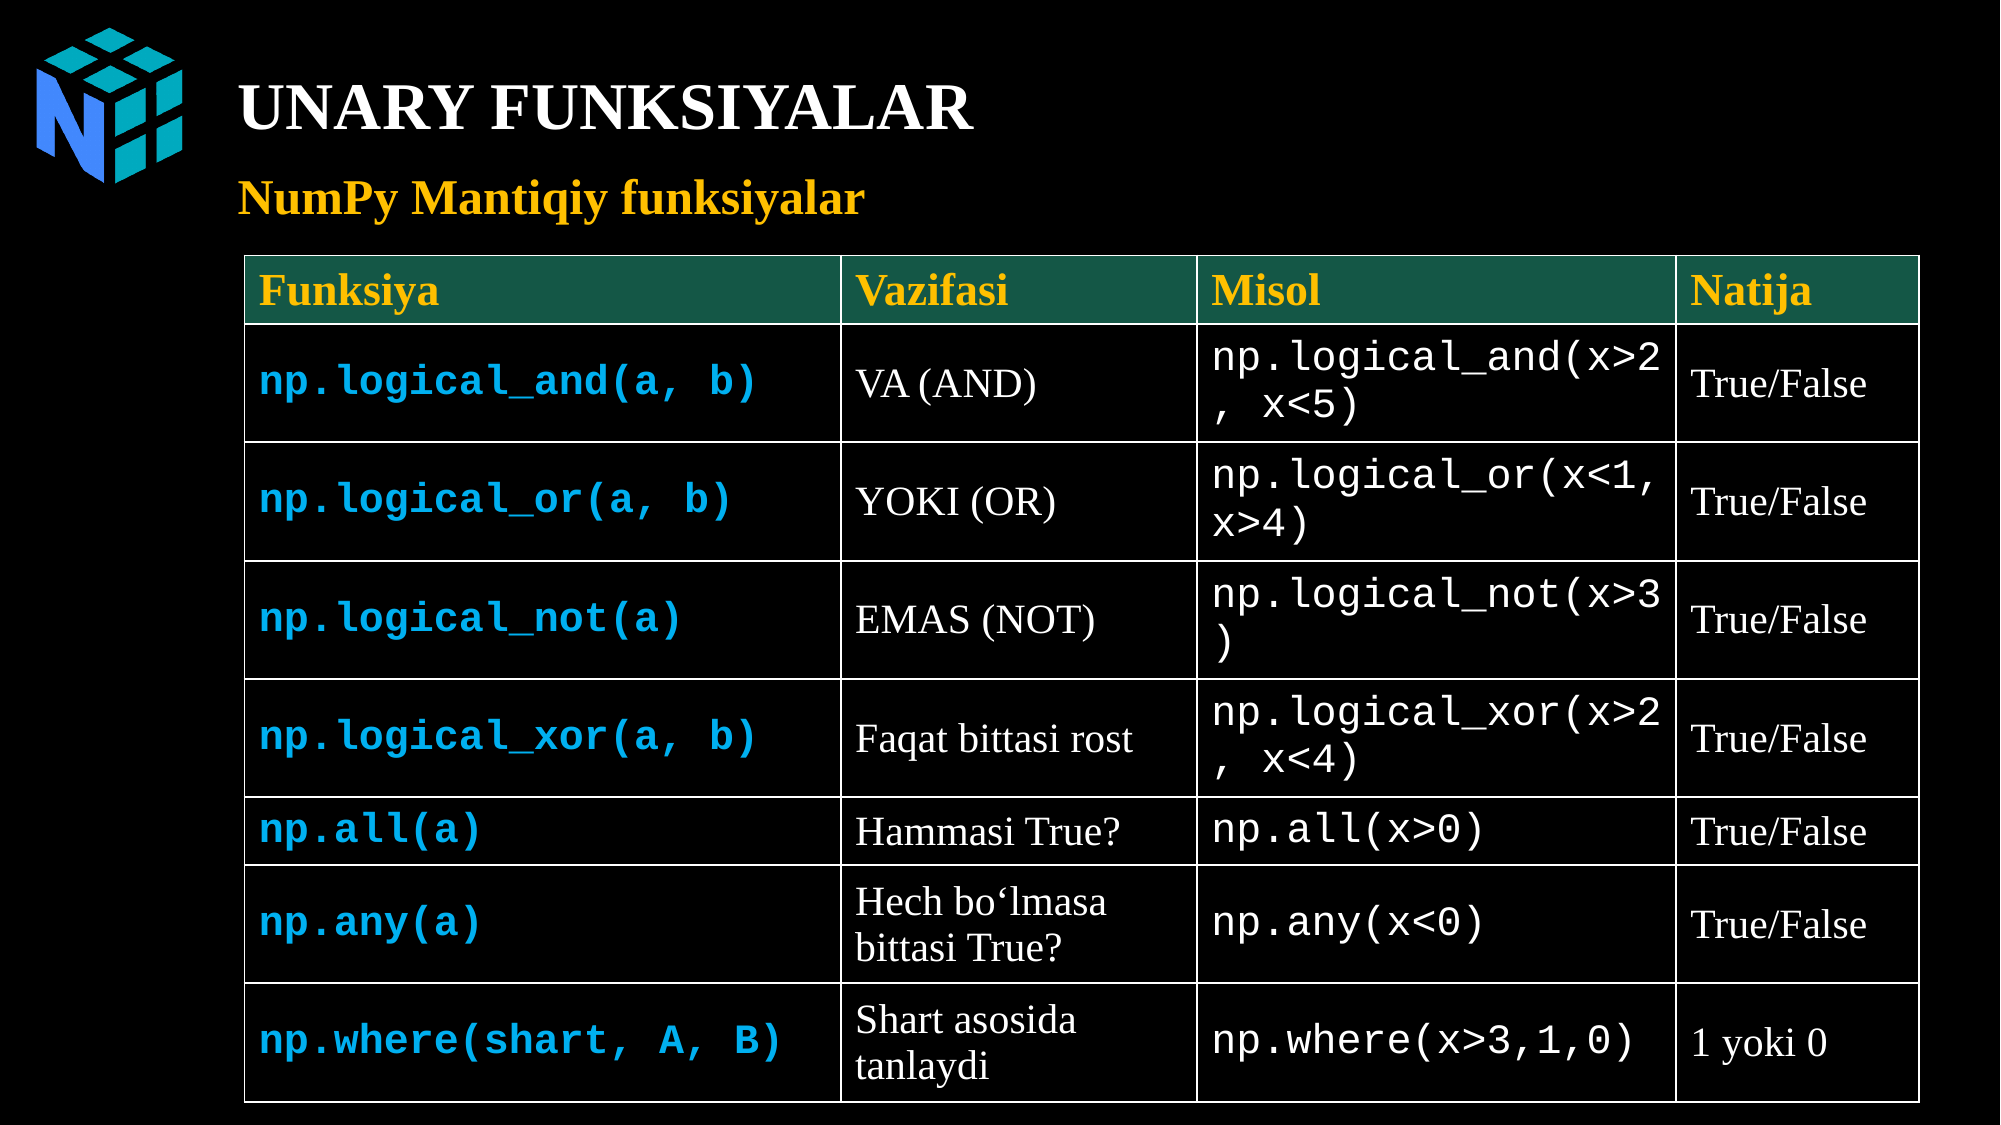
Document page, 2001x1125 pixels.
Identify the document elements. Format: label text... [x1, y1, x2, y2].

table_cell np.logical_xor(x>2, x<4) [1198, 680, 1675, 796]
table_cell np.logical_not(a) [245, 562, 840, 678]
table_cell True/False [1677, 680, 1918, 796]
table_header Vazifasi [842, 256, 1196, 323]
table_header Misol [1198, 256, 1675, 323]
table_cell np.logical_or(a, b) [245, 443, 840, 560]
table_cell np.all(a) [245, 798, 840, 864]
table_cell Faqat bittasi rost [842, 680, 1196, 796]
table_cell np.logical_not(x>3) [1198, 562, 1675, 678]
table_cell True/False [1677, 325, 1918, 441]
table_cell 1 yoki 0 [1677, 984, 1918, 1101]
table_header Natija [1677, 256, 1918, 323]
table_header Funksiya [245, 256, 840, 323]
table_cell Shart asosida tanlaydi [842, 984, 1196, 1101]
table_cell np.all(x>0) [1198, 798, 1675, 864]
table_cell np.logical_and(a, b) [245, 325, 840, 441]
table_cell True/False [1677, 443, 1918, 560]
table_cell np.where(x>3,1,0) [1198, 984, 1675, 1101]
table_cell EMAS (NOT) [842, 562, 1196, 678]
table_cell True/False [1677, 562, 1918, 678]
table_cell True/False [1677, 798, 1918, 864]
table_cell np.any(a) [245, 866, 840, 982]
table_cell YOKI (OR) [842, 443, 1196, 560]
table_cell np.where(shart, A, B) [245, 984, 840, 1101]
picture [17, 12, 201, 196]
table_cell VA (AND) [842, 325, 1196, 441]
text_box UNARY FUNKSIYALAR [222, 55, 1597, 151]
table_cell np.logical_or(x<1, x>4) [1198, 443, 1675, 560]
table_cell np.any(x<0) [1198, 866, 1675, 982]
table_cell Hech bo‘lmasa bittasi True? [842, 866, 1196, 982]
table_cell np.logical_xor(a, b) [245, 680, 840, 796]
table_cell True/False [1677, 866, 1918, 982]
text_box NumPy Mantiqiy funksiyalar [222, 157, 1223, 232]
table_cell Hammasi True? [842, 798, 1196, 864]
table_cell np.logical_and(x>2, x<5) [1198, 325, 1675, 441]
